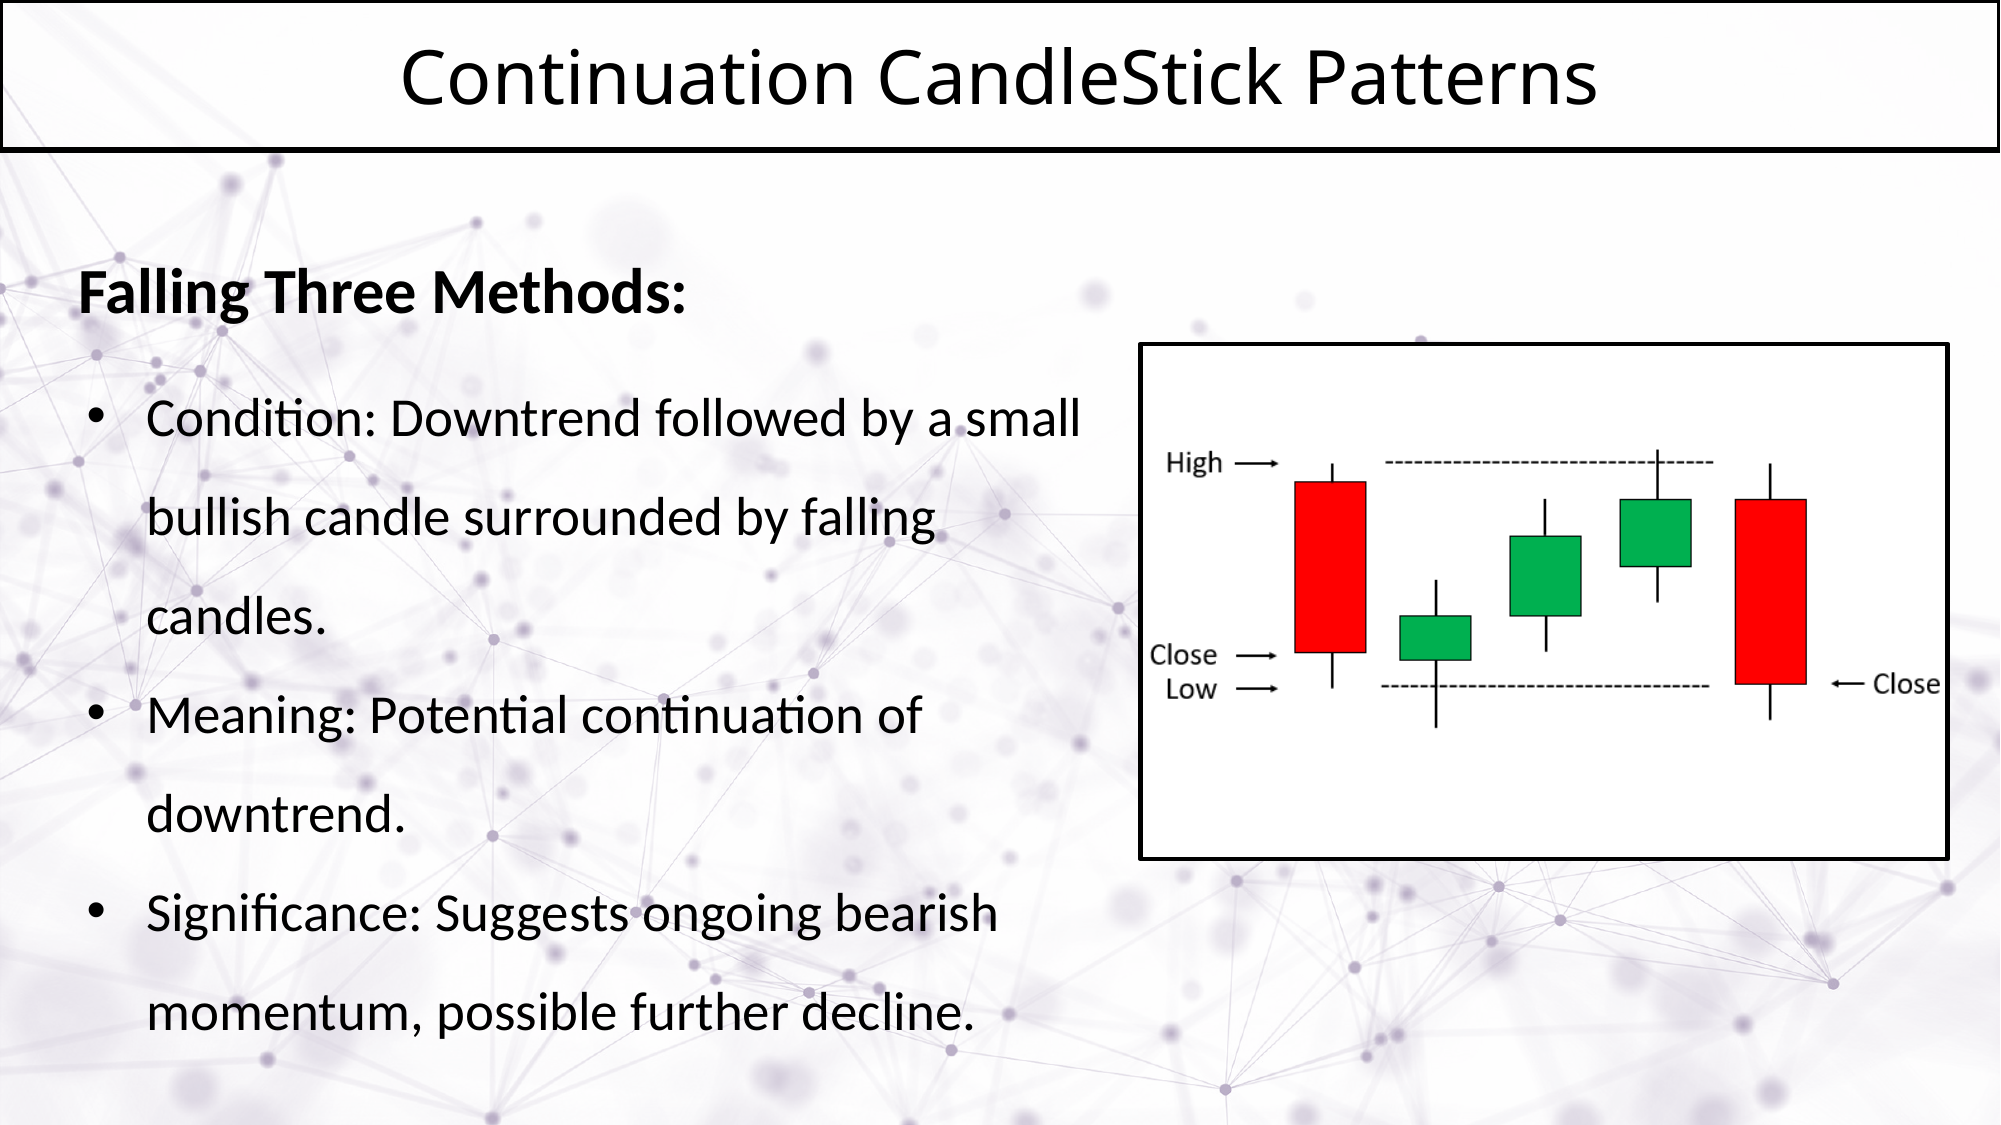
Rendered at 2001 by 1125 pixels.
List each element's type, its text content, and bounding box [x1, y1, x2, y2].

title Continuation CandleStick Patterns [0, 0, 2000, 150]
list Falling Three Methods: Condition: Downtrend followed by a small bullish candle surrounded by falling candles. Meaning: Potential continuation of downtrend. Significance: Suggests ongoing bearish momentum, possible further decline. [63, 202, 1128, 1053]
picture [1142, 346, 1946, 857]
